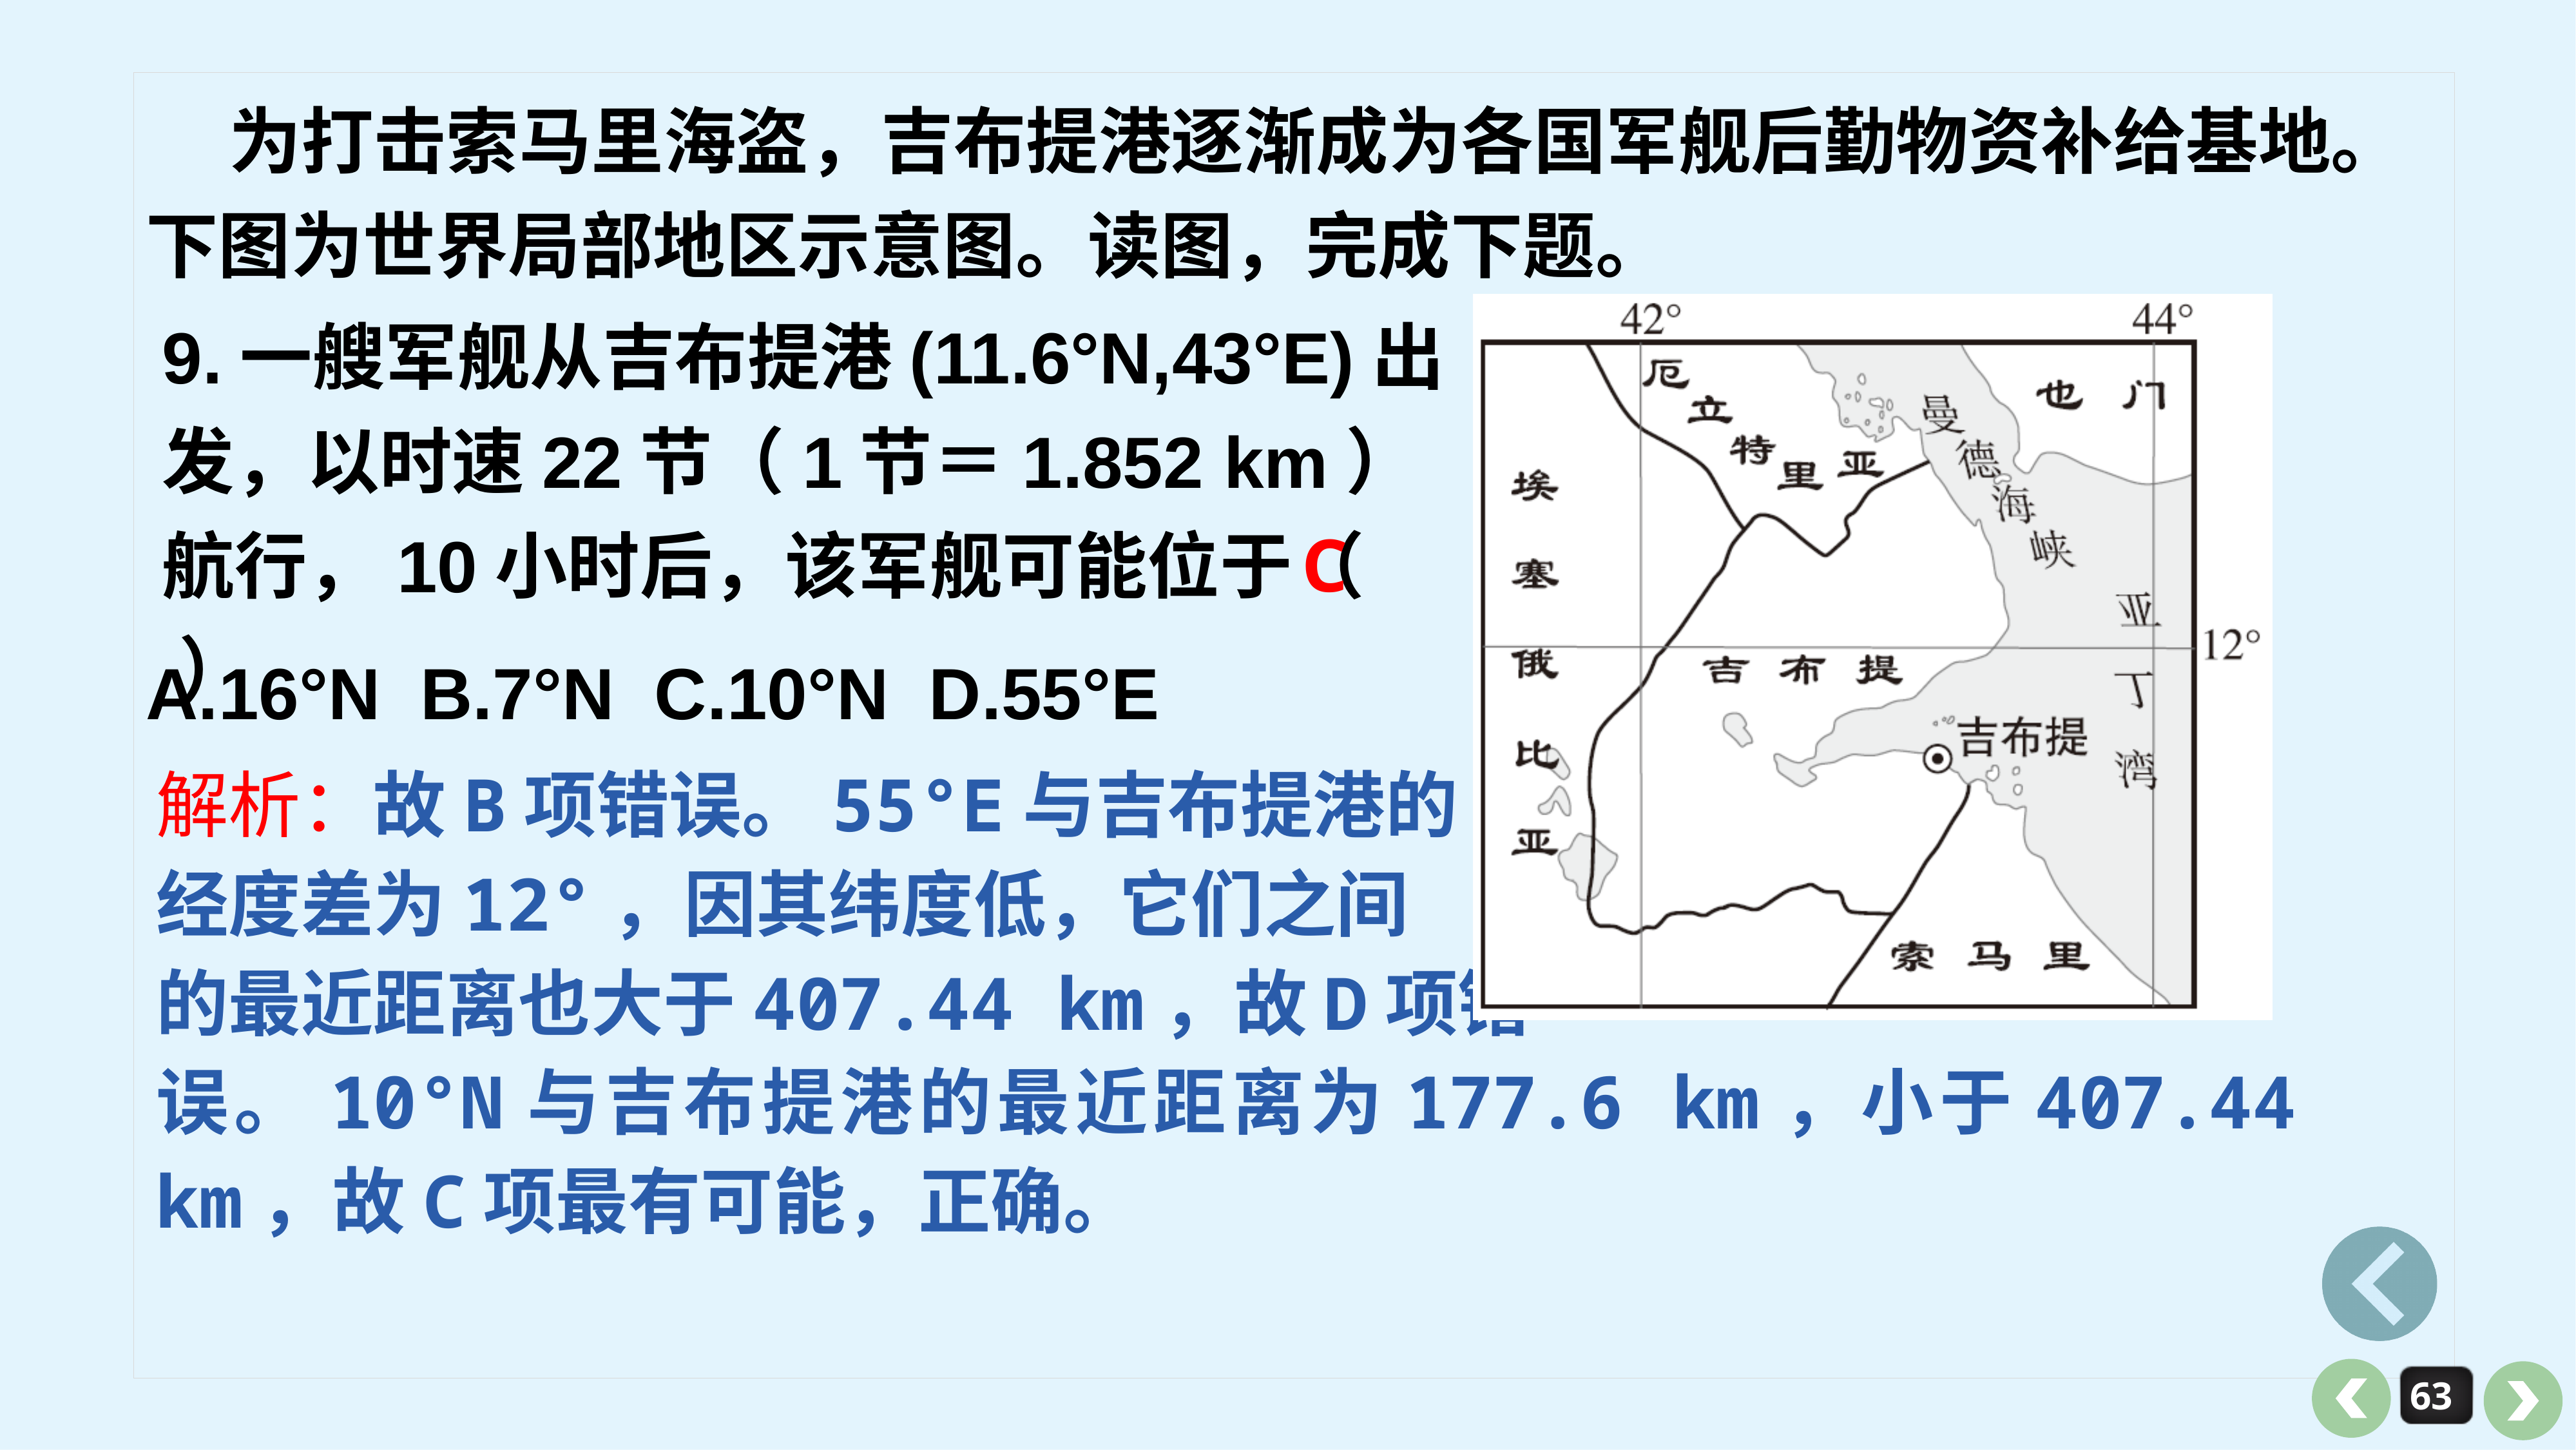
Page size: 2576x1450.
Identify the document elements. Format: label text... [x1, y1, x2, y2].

picture [1473, 294, 2273, 1020]
text_box A.16°N B.7°N C.10°N D.55°E [136, 624, 1473, 739]
text_box 解析：故B项错误。55°E与吉布提港的 经度差为12°，因其纬度低，它们之间 的最近距离也大于407.44 km，故D项错 误。10°N与吉布提港的最近距离为177.6 km，小于407.44 km，故C项最有可能，正确。 [146, 742, 2306, 1248]
text_box 为打击索马里海盗，吉布提港逐渐成为各国军舰后勤物资补给基地。下图为世界局部地区示意图。读图，完成下题。 [136, 73, 2417, 292]
picture [2305, 1209, 2454, 1358]
text_box C [1293, 506, 1364, 612]
picture [2396, 1361, 2479, 1431]
text_box 9.一艘军舰从吉布提港(11.6°N,43°E)出发，以时速22节（1节＝1.852 km）航行，10小时后，该军舰可能位于（ ） [152, 289, 1459, 717]
